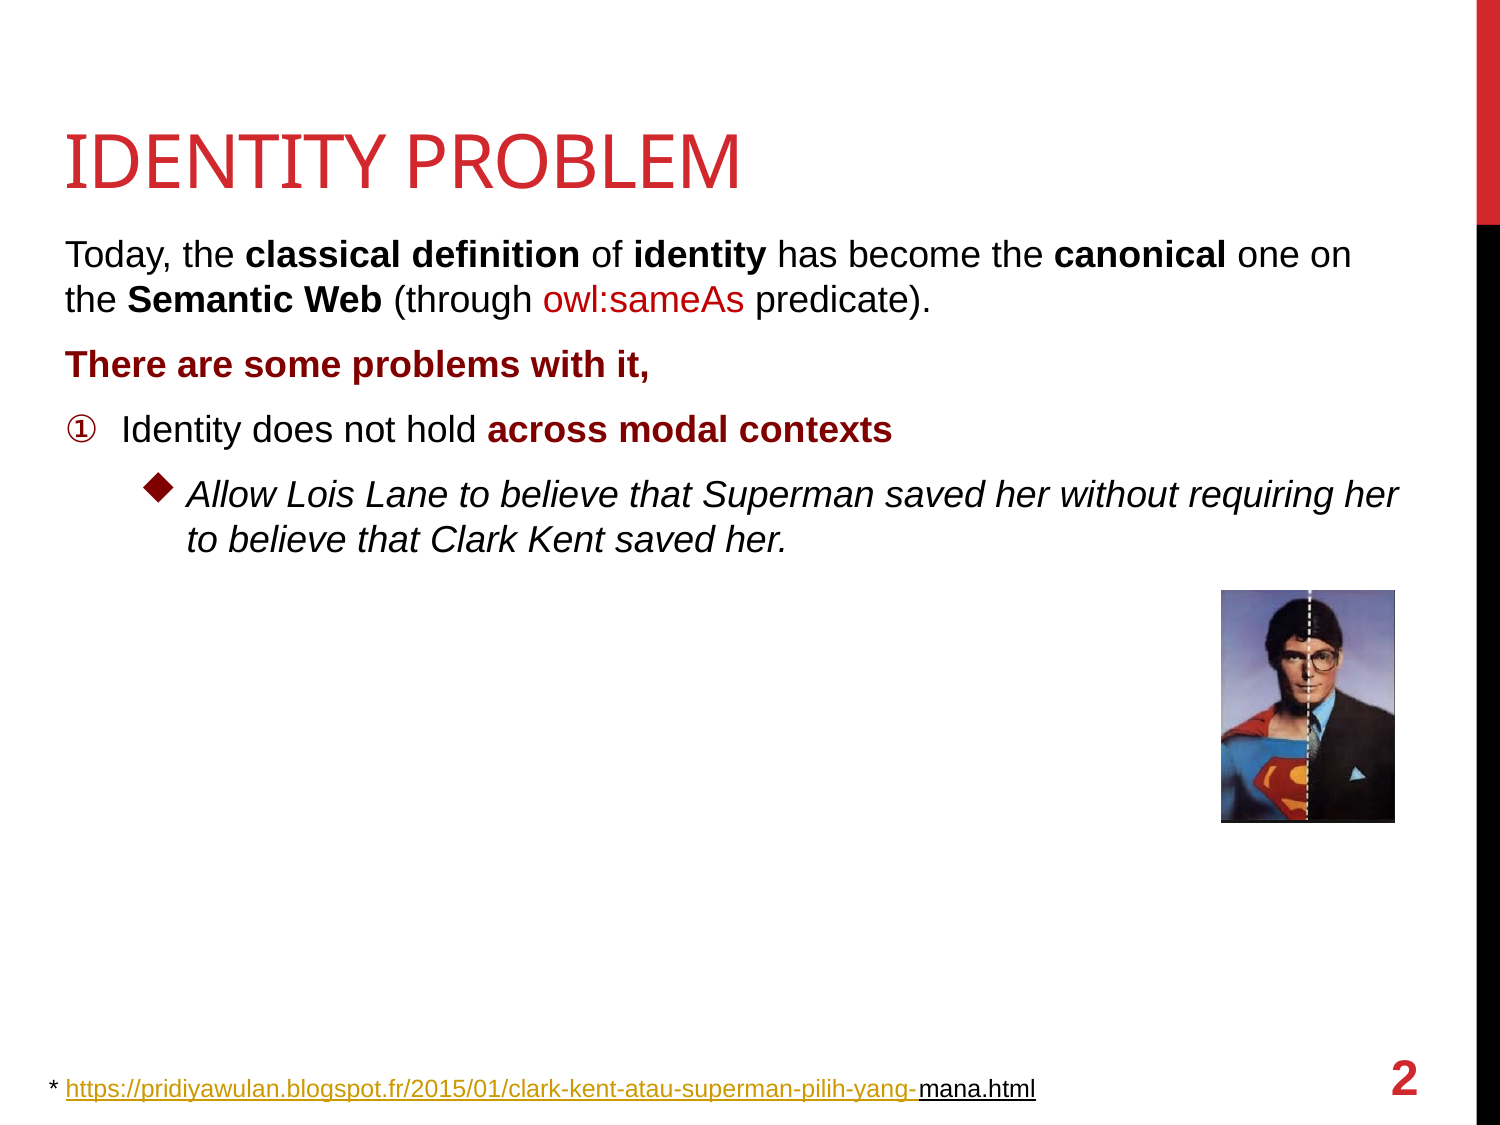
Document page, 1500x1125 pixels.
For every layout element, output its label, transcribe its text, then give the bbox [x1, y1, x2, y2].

text_box Today, the classical definition of identity has become the canonical one on the Semantic Web (through owl:sameAs predicate). There are some problems with it, Identity does not hold across modal contexts Allow Lois Lane to believe that Superman saved her without requiring her to believe that Clark Kent saved her. [50, 222, 1420, 1034]
slide_number 2 [1375, 1045, 1500, 1106]
text_box Identity Problem [49, 106, 1309, 222]
picture [1221, 590, 1396, 824]
text_box * https://pridiyawulan.blogspot.fr/2015/01/clark-kent-atau-superman-pilih-yang-mana.html [34, 1065, 1063, 1125]
